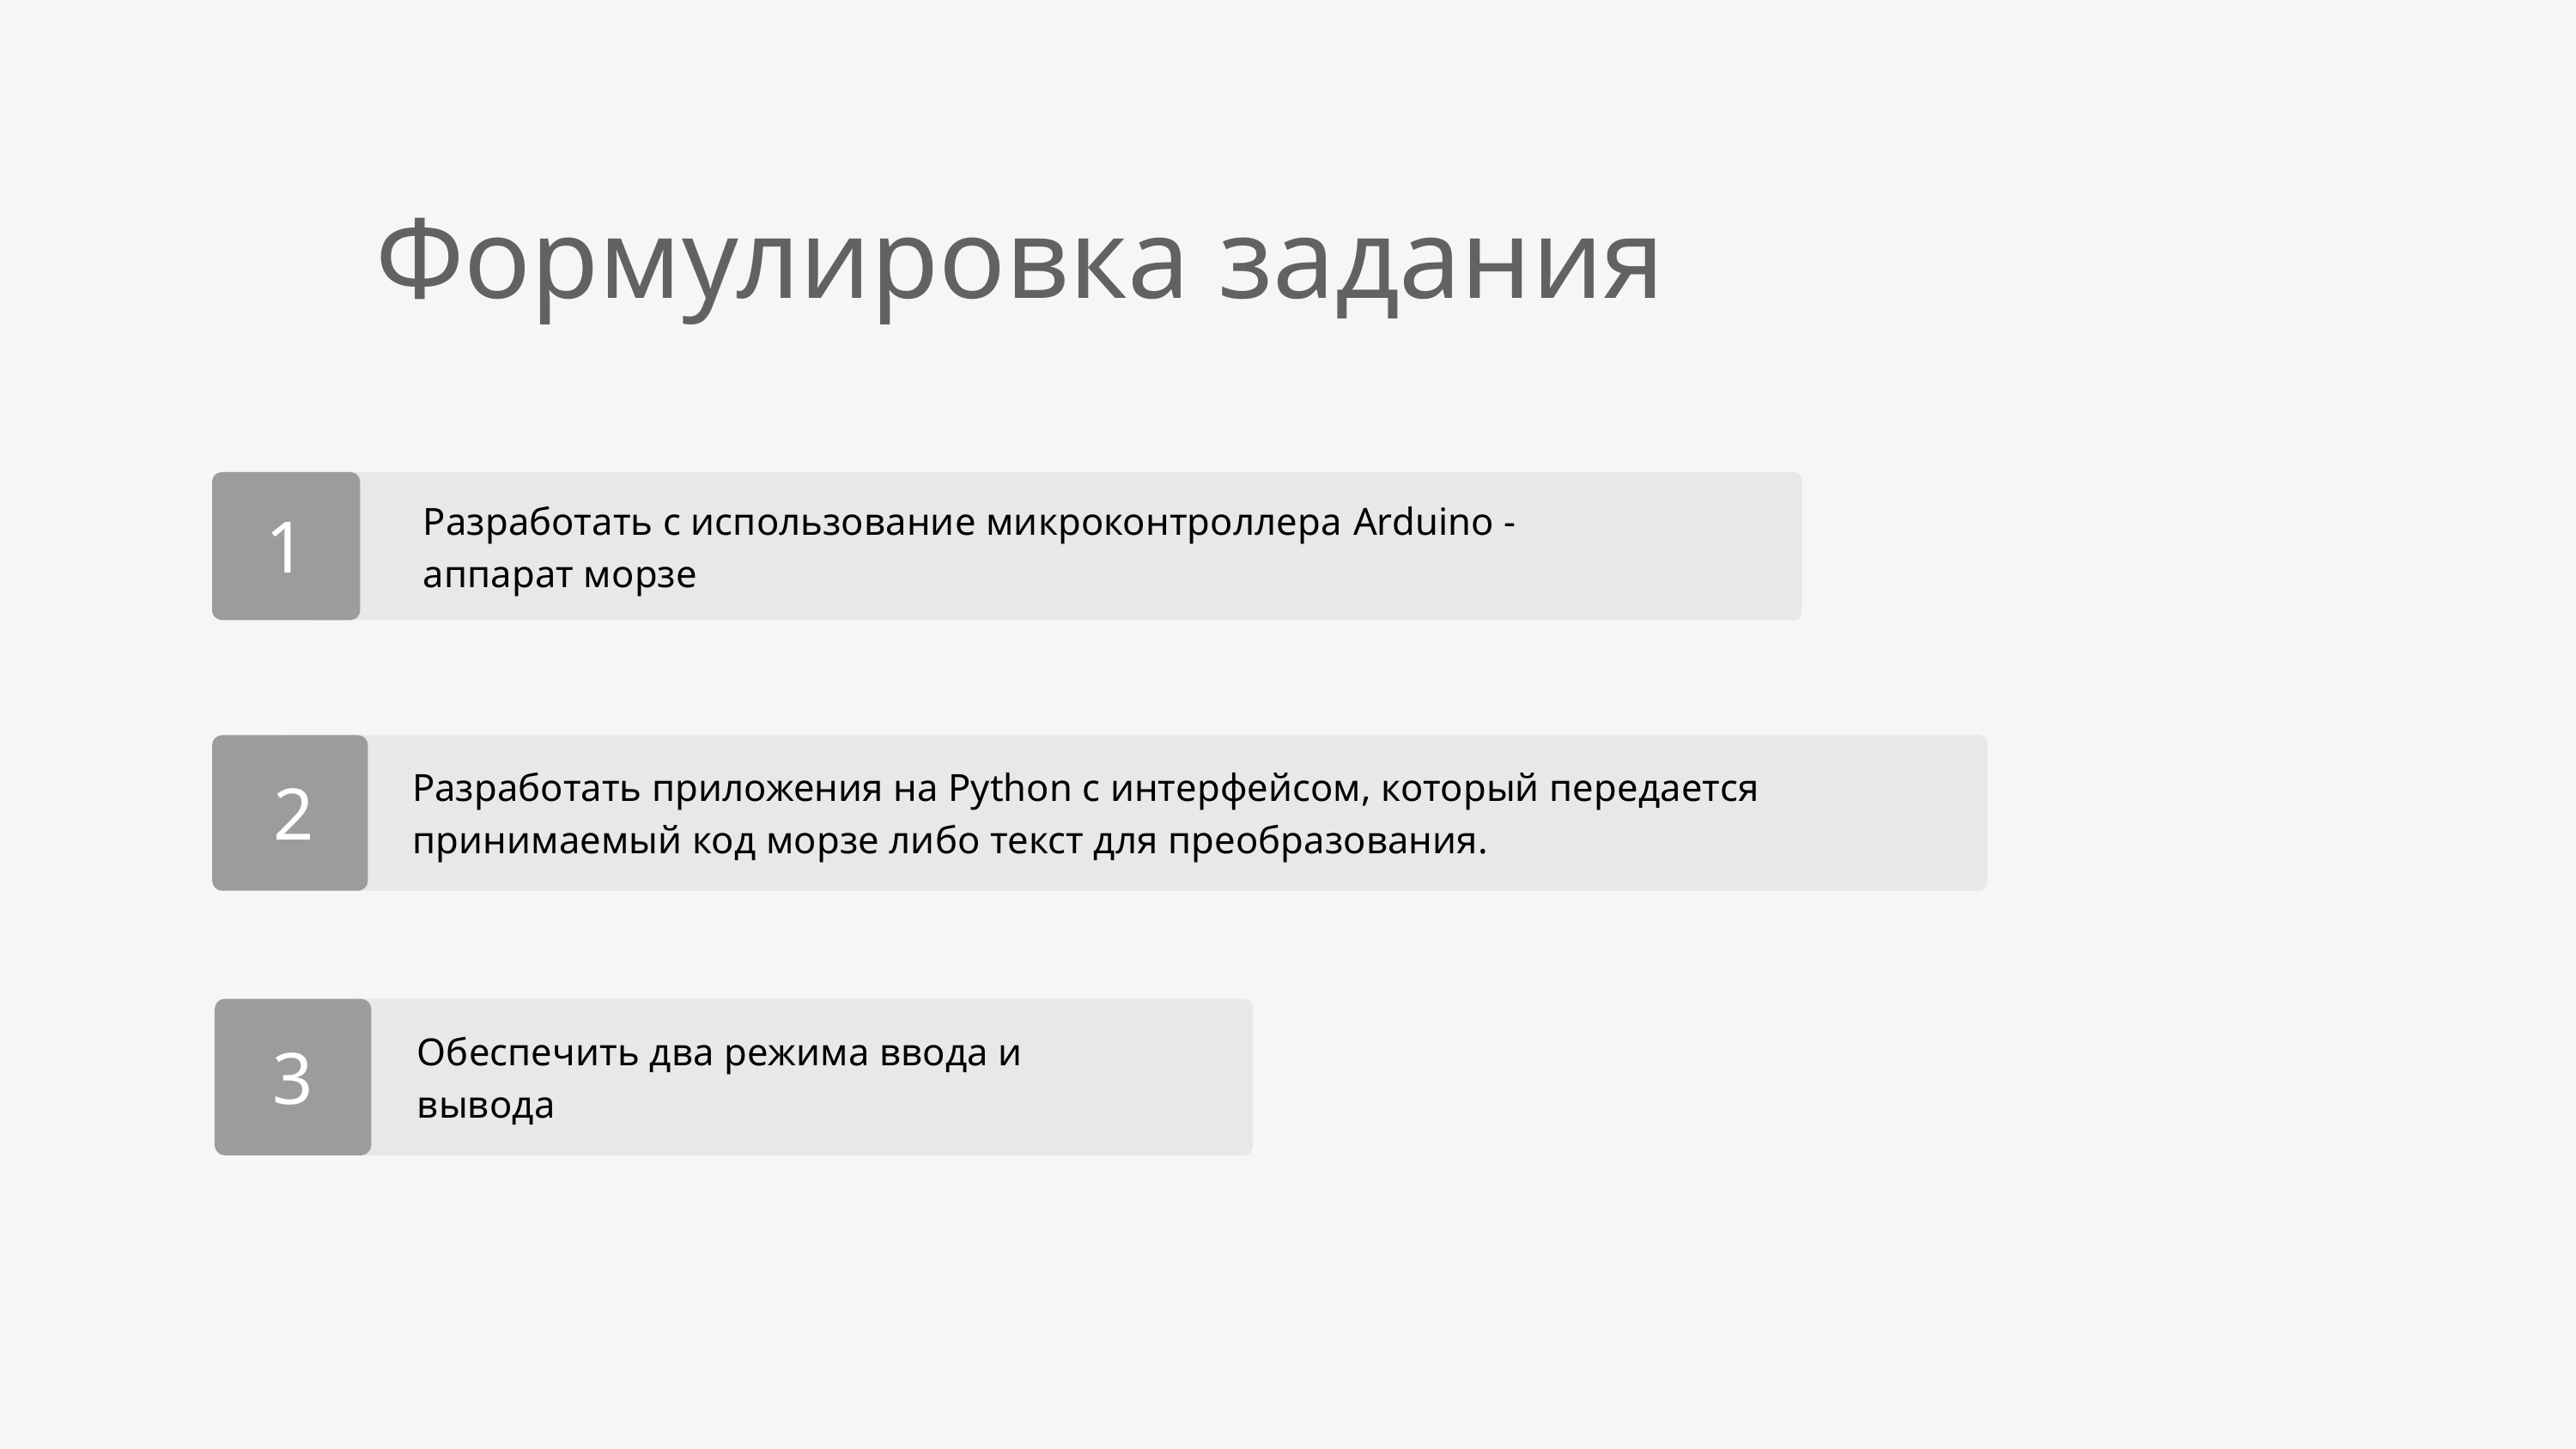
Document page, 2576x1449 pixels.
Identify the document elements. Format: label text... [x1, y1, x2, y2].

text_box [211, 735, 368, 891]
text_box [361, 471, 1802, 621]
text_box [211, 471, 361, 621]
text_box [214, 998, 372, 1156]
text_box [368, 735, 1988, 891]
text_box Формулировка задания [275, 165, 1765, 320]
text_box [373, 998, 1254, 1156]
